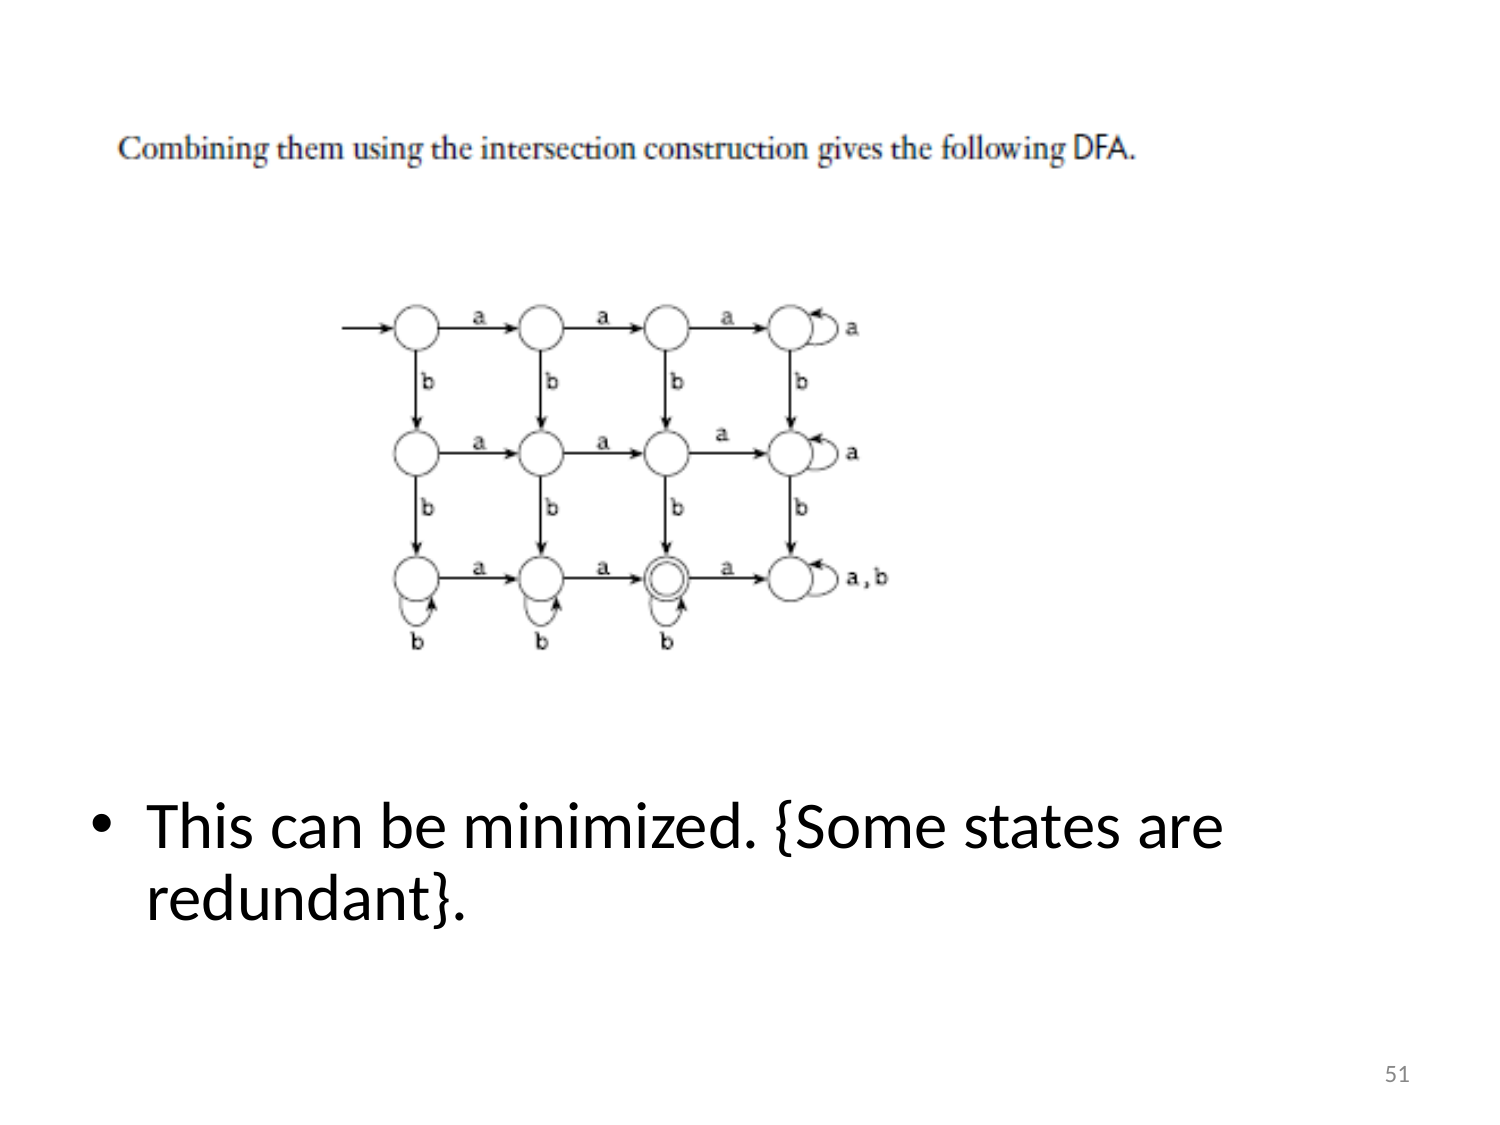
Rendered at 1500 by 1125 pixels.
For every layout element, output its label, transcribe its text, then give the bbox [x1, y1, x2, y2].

picture [74, 87, 1176, 682]
list This can be minimized. {Some states are redundant}. [75, 262, 1425, 1005]
slide_number ‹#› [1074, 1042, 1425, 1103]
